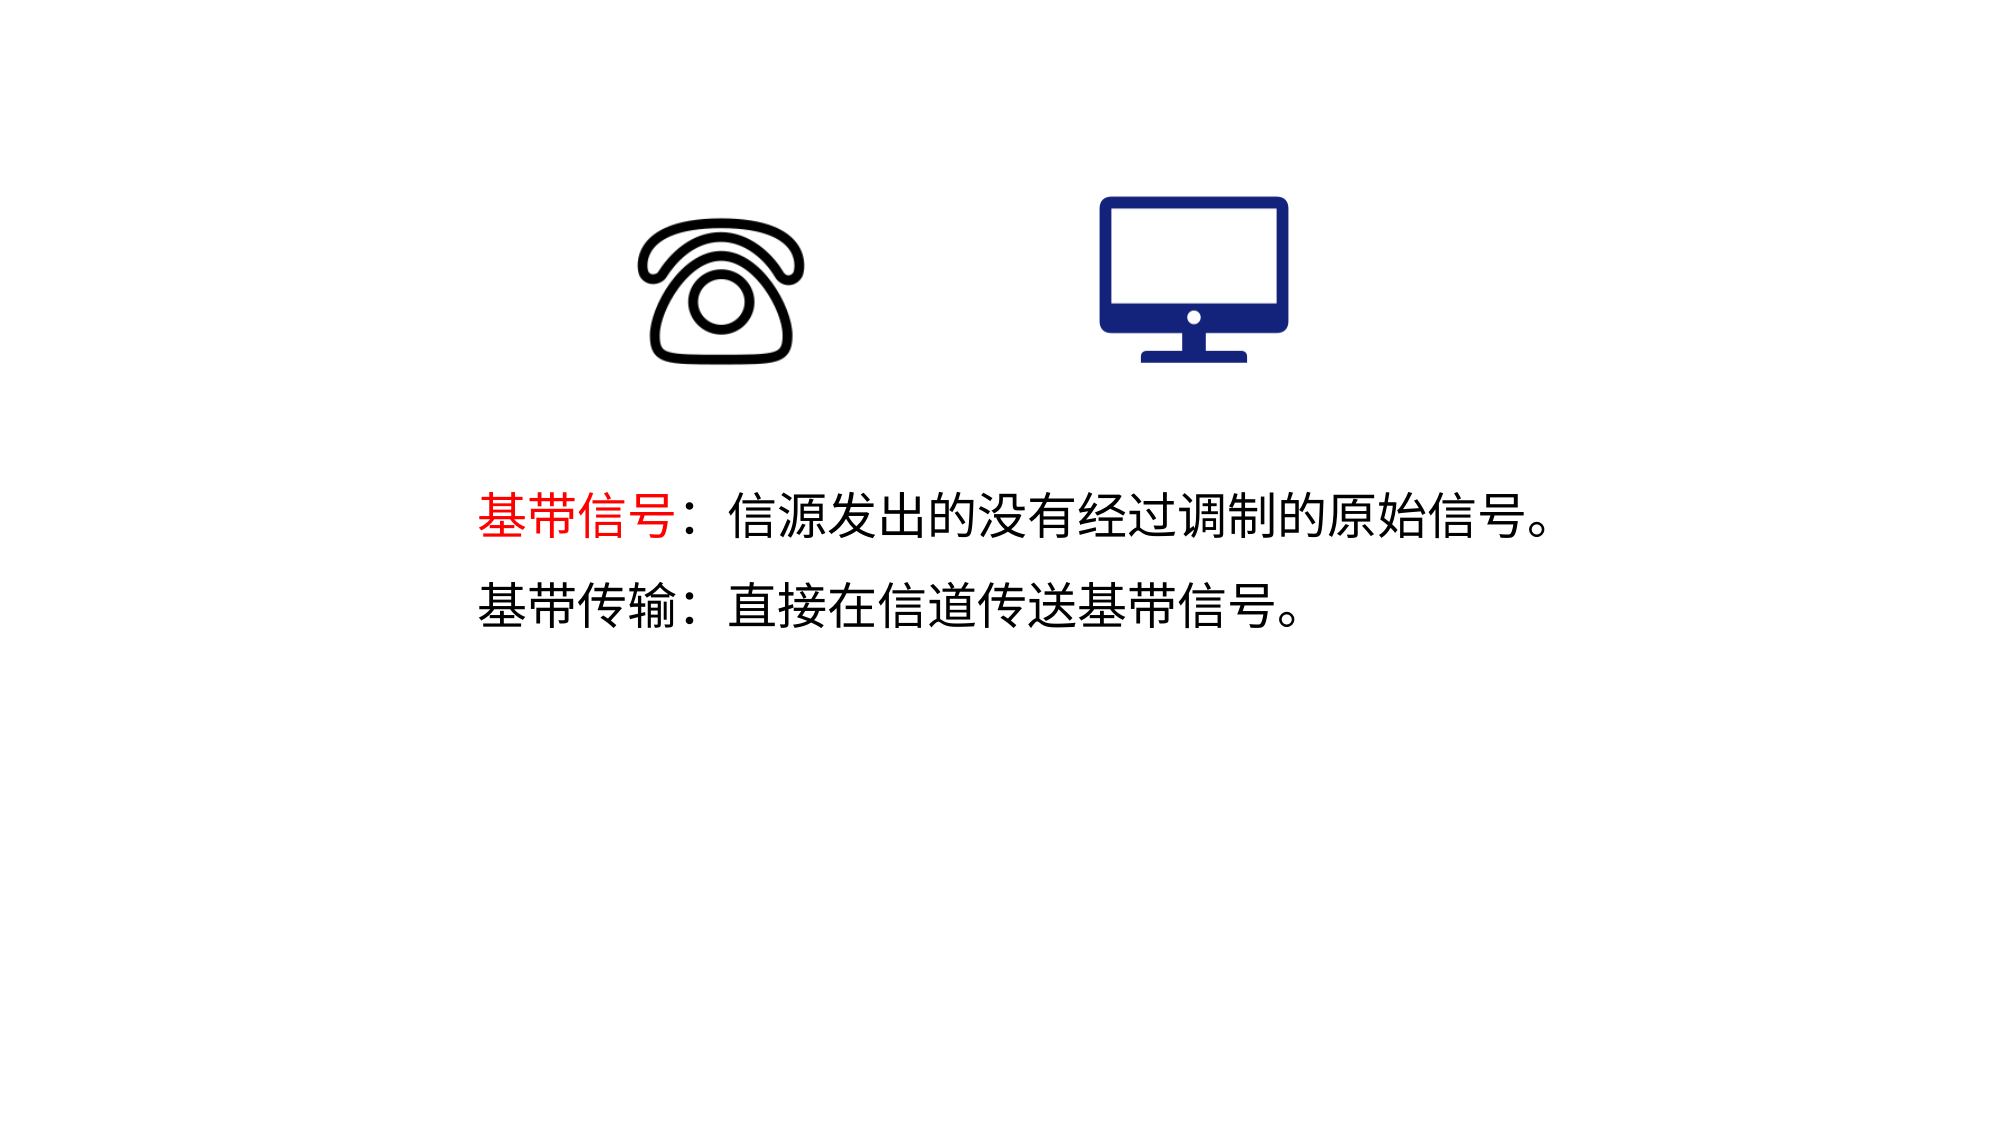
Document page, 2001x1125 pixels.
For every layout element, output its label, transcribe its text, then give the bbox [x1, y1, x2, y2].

text_box 基带信号：信源发出的没有经过调制的原始信号。 基带传输：直接在信道传送基带信号。 [462, 446, 1593, 642]
picture [609, 180, 833, 403]
picture [1094, 179, 1294, 380]
